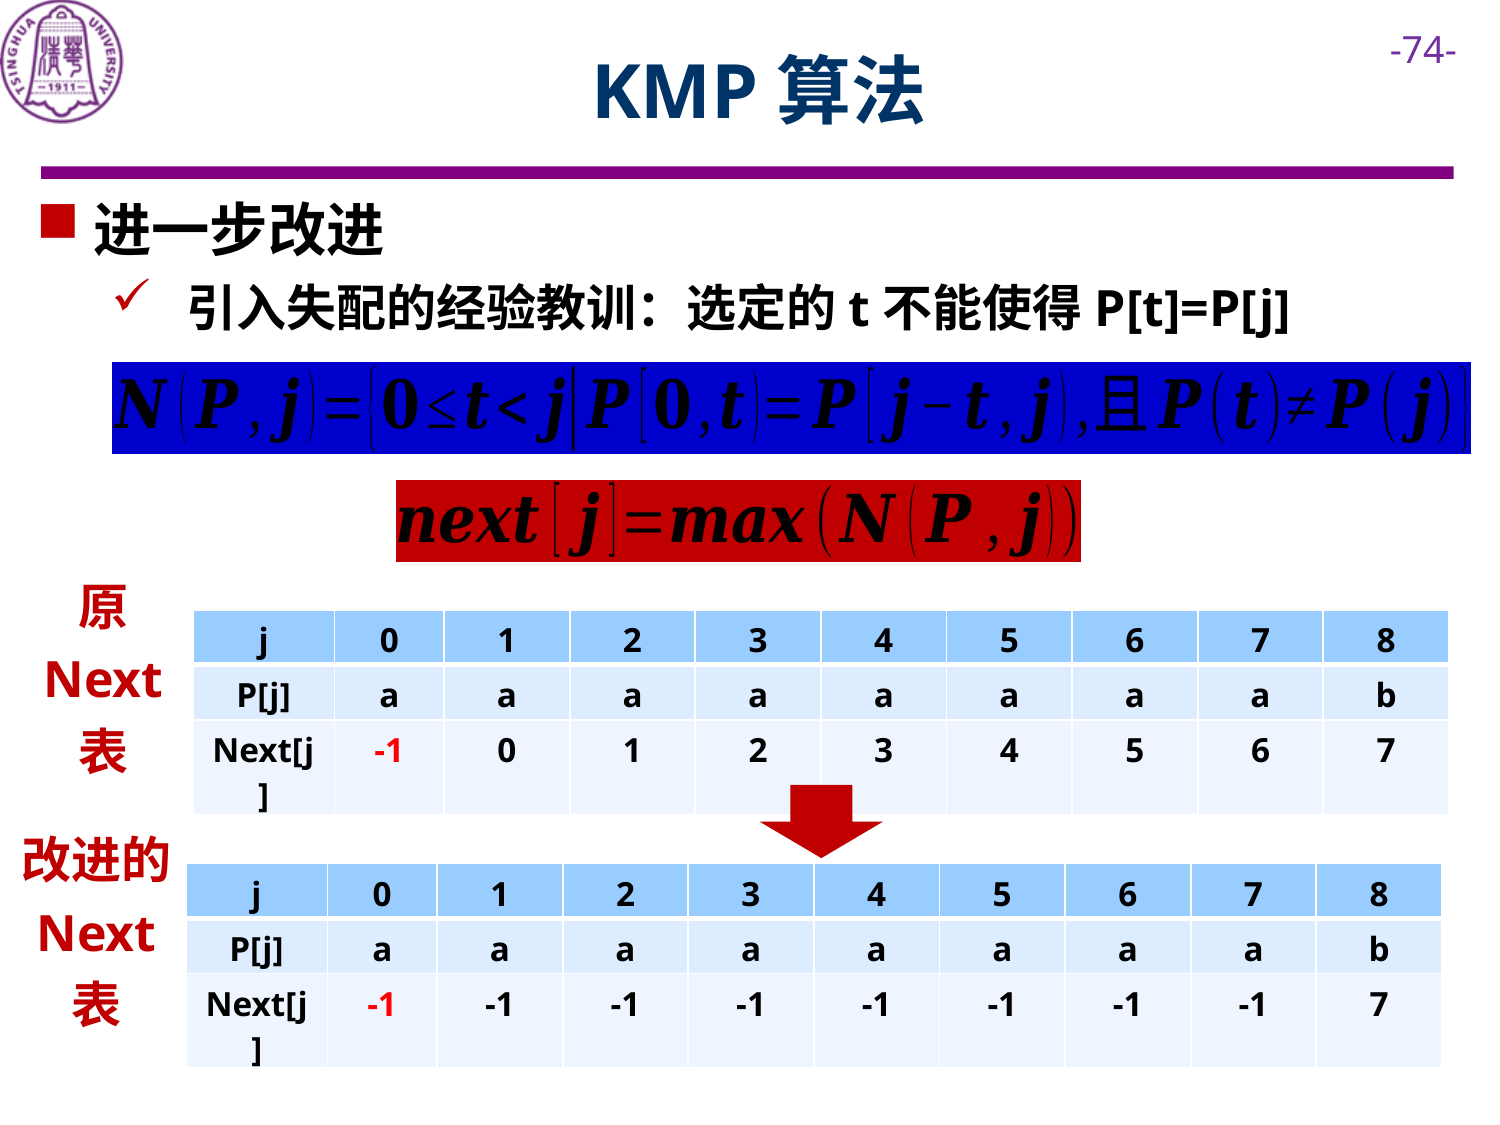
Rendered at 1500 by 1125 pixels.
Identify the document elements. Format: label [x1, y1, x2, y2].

table_cell [445, 667, 569, 719]
table_cell [1066, 974, 1190, 1067]
text_box [759, 784, 884, 859]
table_cell [940, 974, 1064, 1067]
table_cell [815, 921, 939, 973]
table_header [571, 611, 694, 662]
table_cell [1192, 921, 1315, 973]
table_header [438, 864, 562, 916]
table_header [445, 611, 569, 662]
table_cell [438, 974, 562, 1067]
table_header [689, 864, 813, 916]
table_header [1199, 611, 1322, 662]
table_cell [822, 721, 946, 814]
table_header [328, 864, 436, 916]
table_cell [1073, 721, 1197, 814]
table_cell [689, 921, 813, 973]
table_cell [1066, 921, 1190, 973]
text_box [28, 567, 179, 788]
table_cell [1324, 667, 1448, 719]
table_cell [822, 667, 946, 719]
table_cell [689, 974, 813, 1067]
table_header [335, 611, 443, 662]
table_cell [1324, 721, 1448, 814]
table_header [822, 611, 946, 662]
table_cell [1073, 667, 1197, 719]
text_box [6, 821, 187, 1042]
table_cell [328, 921, 436, 973]
table_cell [187, 974, 327, 1067]
table_cell [696, 667, 820, 719]
table_cell [696, 721, 820, 814]
table_header [1073, 611, 1197, 662]
table_header [940, 864, 1064, 916]
table_header [1066, 864, 1190, 916]
table_cell [335, 721, 443, 814]
table_cell [564, 974, 687, 1067]
picture [0, 0, 124, 124]
table_header [947, 611, 1071, 662]
table_cell [445, 721, 569, 814]
table_cell [1317, 921, 1441, 973]
table_header [1317, 864, 1441, 916]
table_cell [571, 721, 694, 814]
table_cell [1317, 974, 1441, 1067]
table_cell [564, 921, 687, 973]
table_cell [947, 667, 1071, 719]
table_cell [815, 974, 939, 1067]
table_header [564, 864, 687, 916]
table_header [194, 611, 334, 662]
table_cell [571, 667, 694, 719]
table_cell [194, 667, 334, 719]
table_cell [335, 667, 443, 719]
table_cell [1199, 721, 1322, 814]
text_box [22, 186, 1455, 344]
table_cell [1199, 667, 1322, 719]
table_cell [438, 921, 562, 973]
table_header [1192, 864, 1315, 916]
table_header [815, 864, 939, 916]
table_cell [1192, 974, 1315, 1067]
table_cell [328, 974, 436, 1067]
table_header [187, 864, 327, 916]
title [135, 13, 1383, 165]
table_header [1324, 611, 1448, 662]
table_cell [940, 921, 1064, 973]
table_cell [194, 721, 334, 814]
table_header [696, 611, 820, 662]
table_cell [947, 721, 1071, 814]
table_cell [187, 921, 327, 973]
